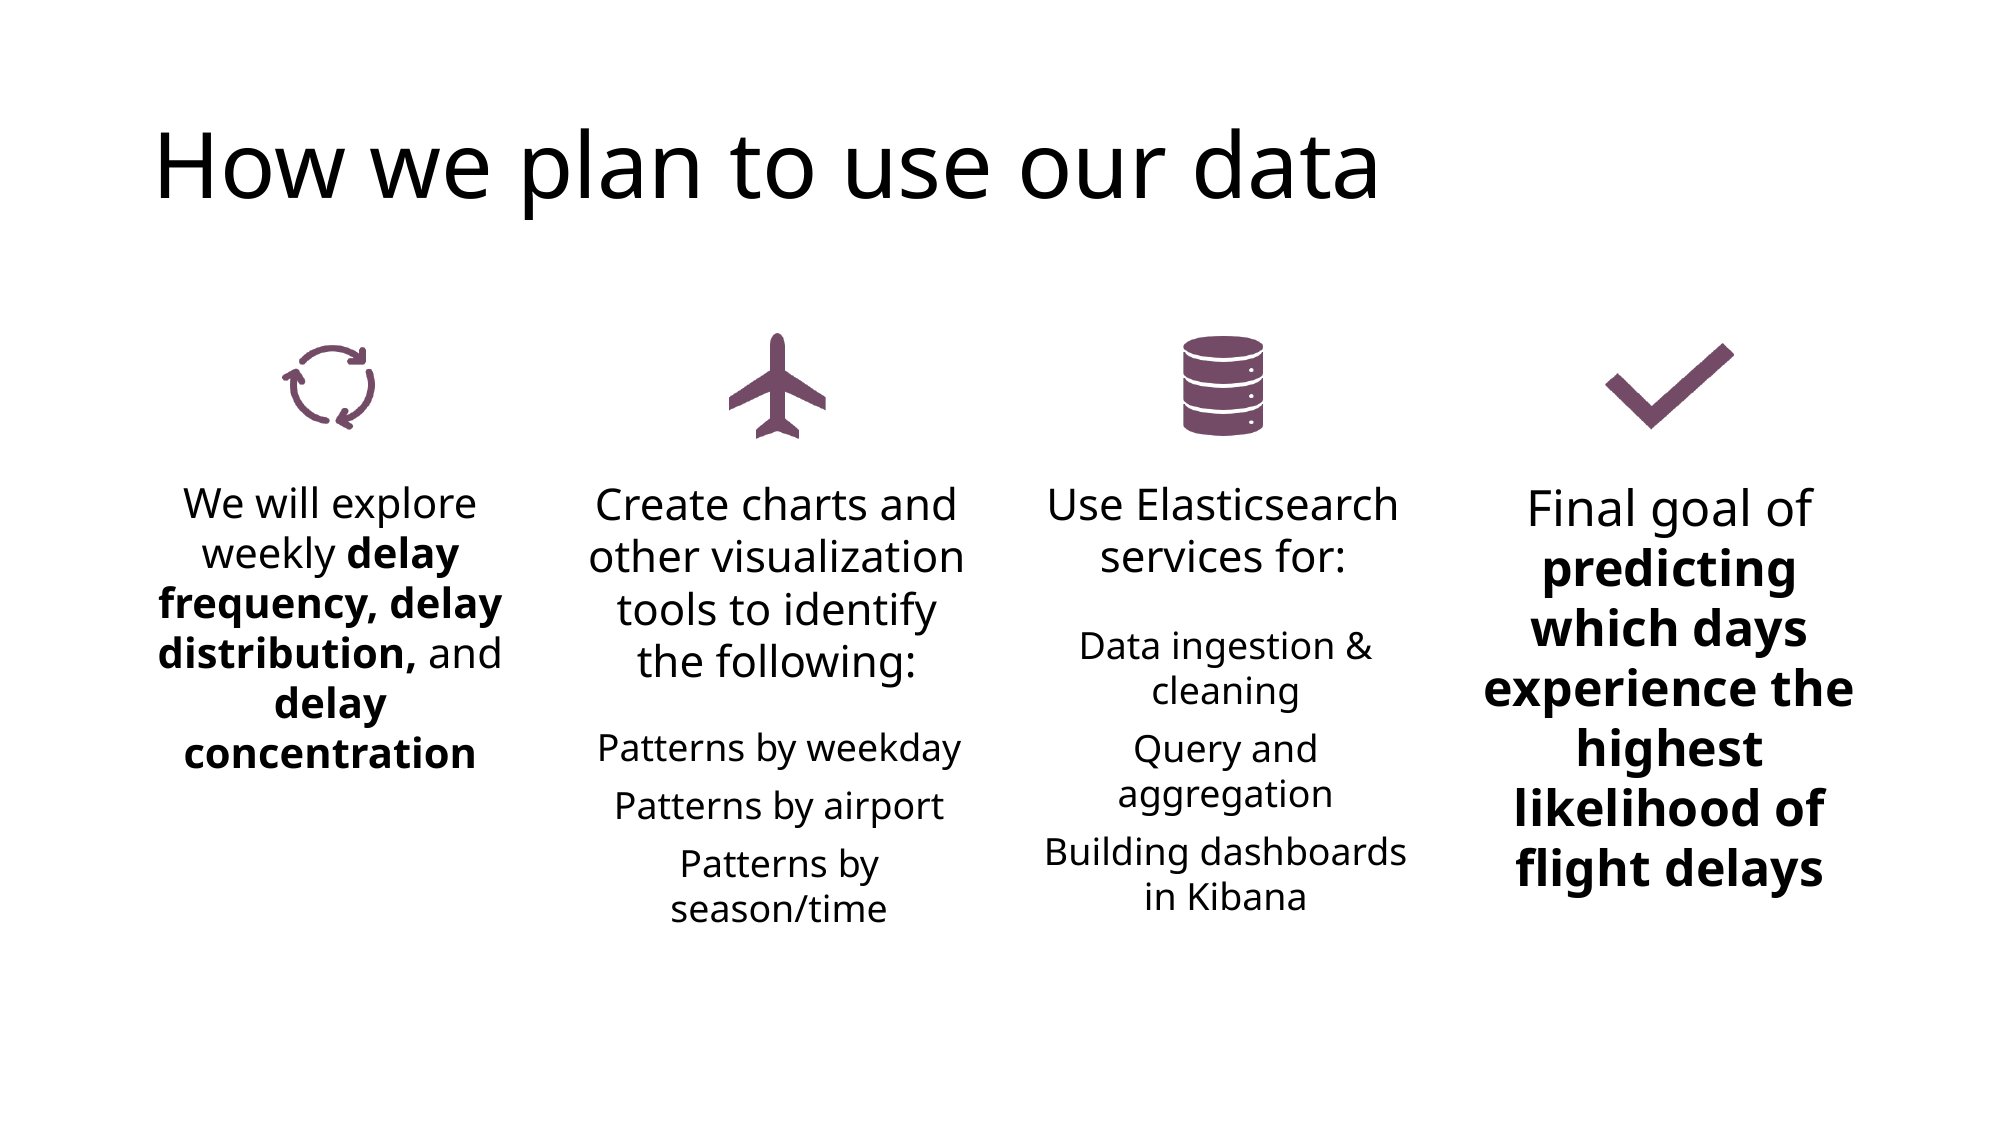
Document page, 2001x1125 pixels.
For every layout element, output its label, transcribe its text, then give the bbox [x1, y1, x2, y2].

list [136, 298, 1863, 1014]
title How we plan to use our data [137, 59, 1863, 278]
